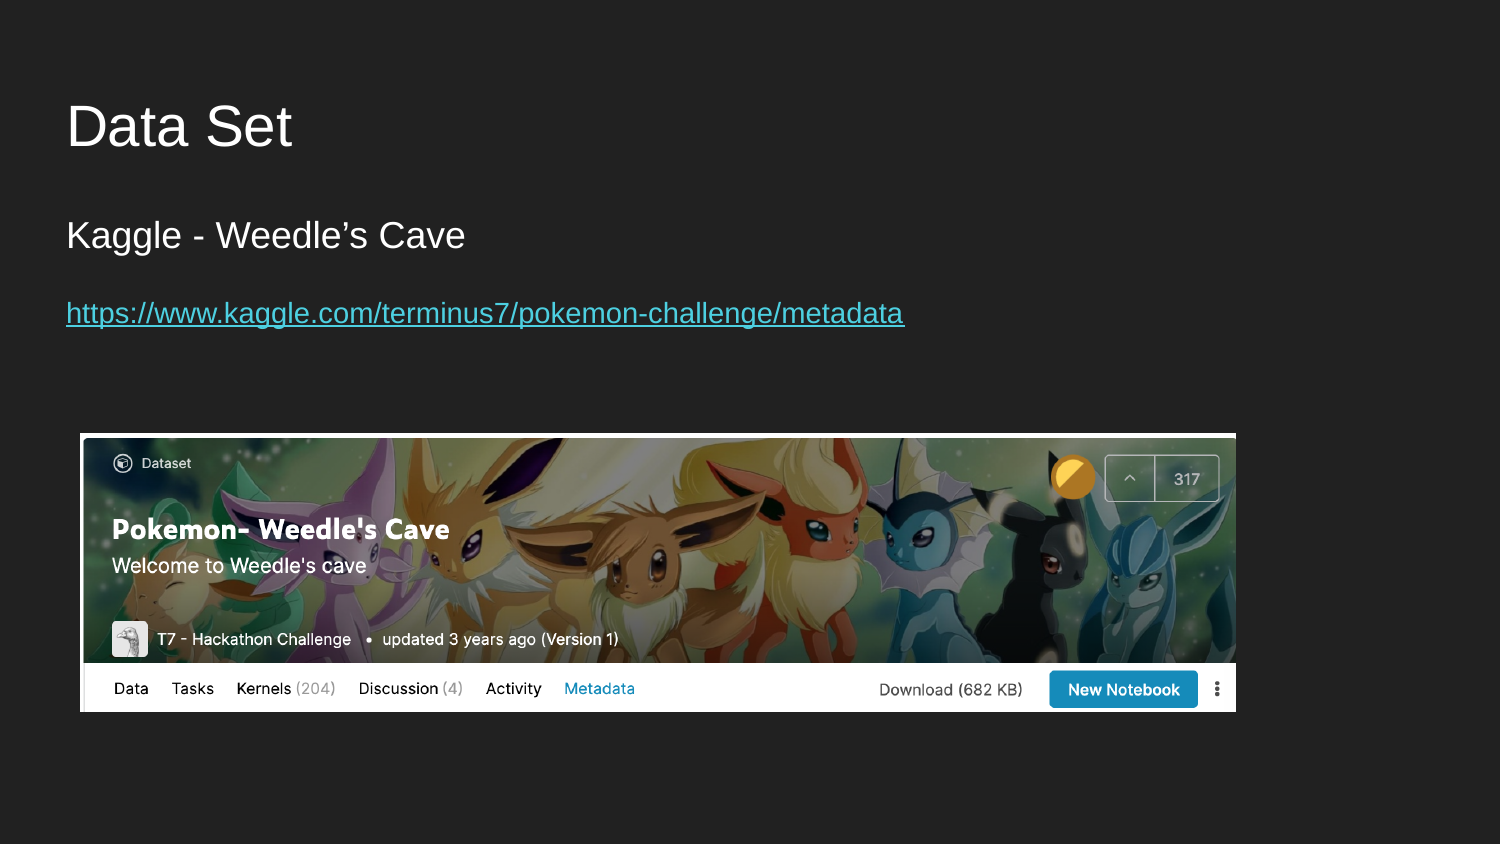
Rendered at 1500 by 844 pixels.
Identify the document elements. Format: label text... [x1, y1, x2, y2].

title Data Set [51, 72, 1449, 167]
picture [80, 433, 1237, 713]
list Kaggle - Weedle’s Cave https://www.kaggle.com/terminus7/pokemon-challenge/metadata [51, 189, 1449, 750]
